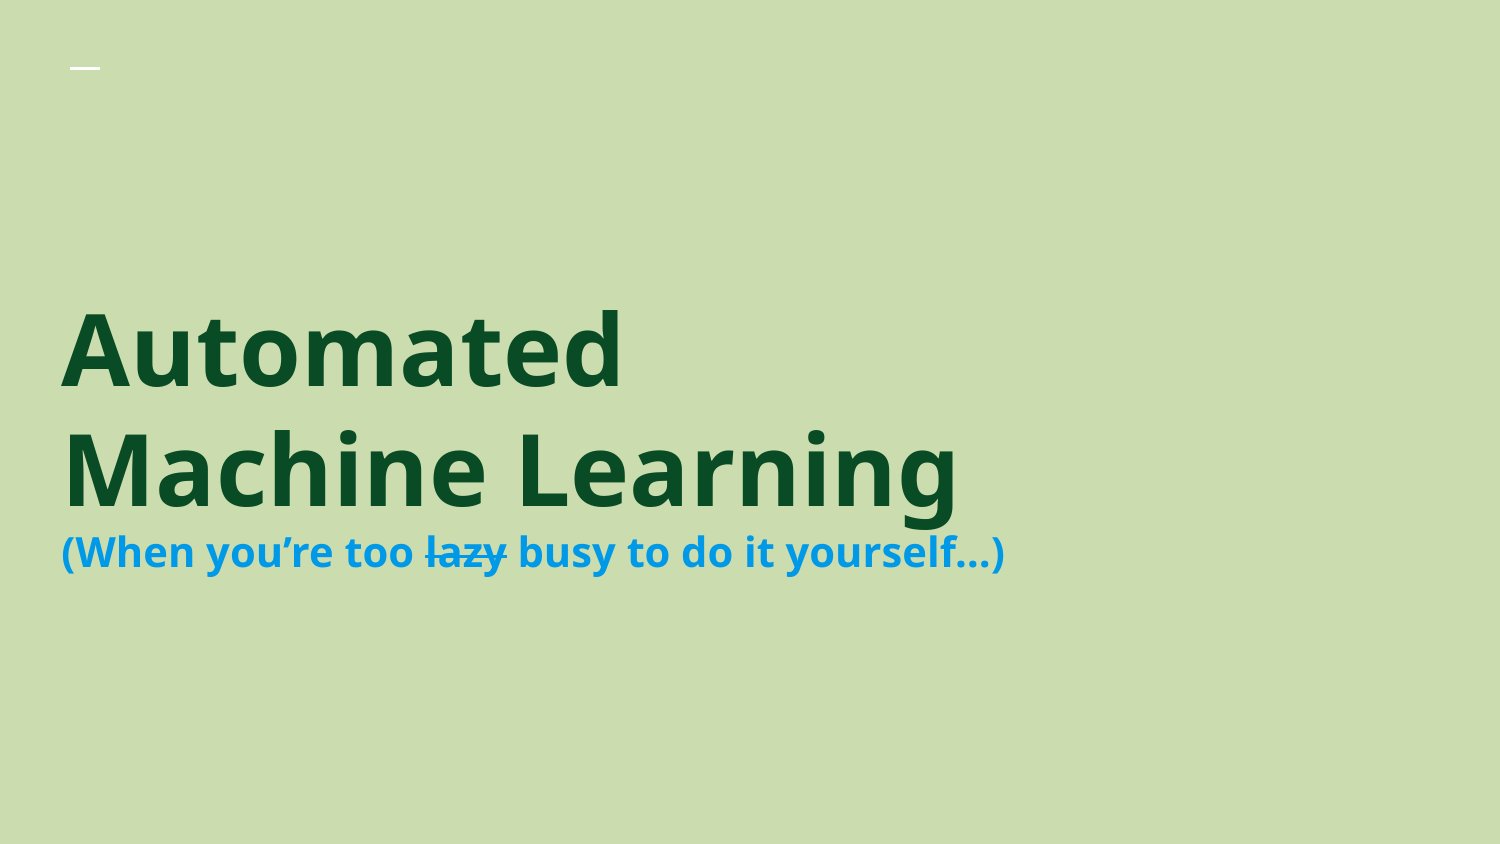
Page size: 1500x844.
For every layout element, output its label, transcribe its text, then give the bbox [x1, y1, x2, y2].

title Automated Machine Learning (When you’re too lazy busy to do it yourself…) [46, 116, 1071, 746]
